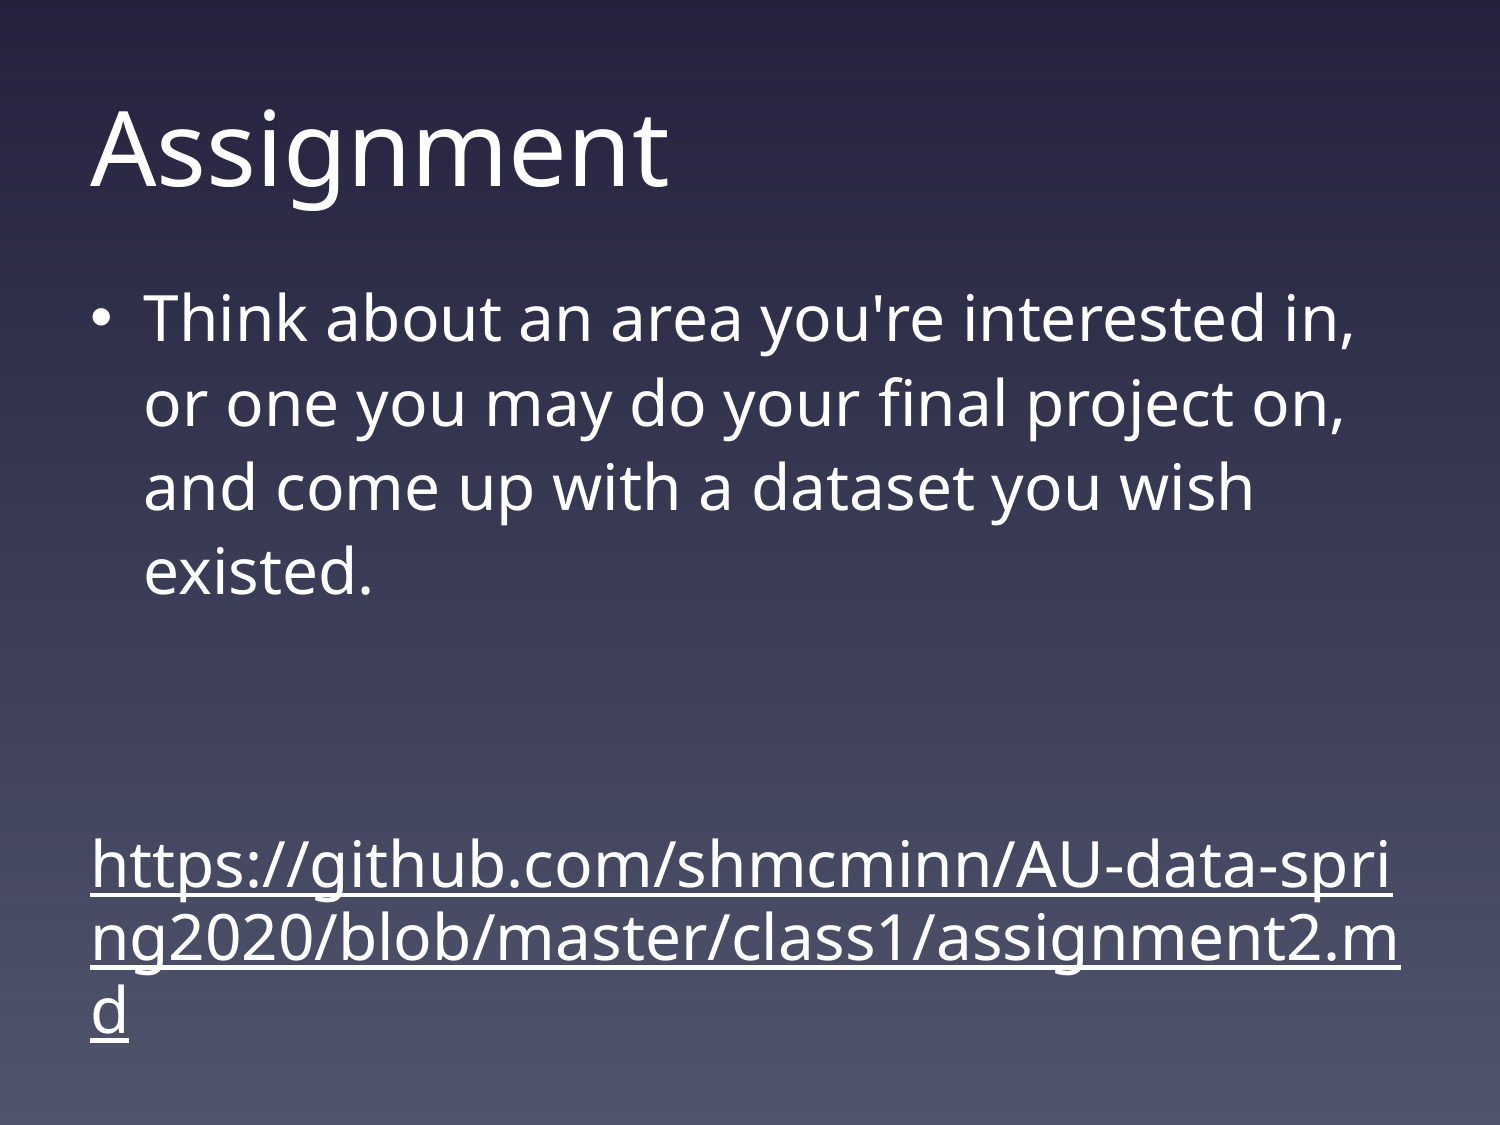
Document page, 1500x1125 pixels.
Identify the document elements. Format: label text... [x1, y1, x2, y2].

title Assignment [75, 75, 1425, 262]
list Think about an area you're interested in, or one you may do your final project on, and come up with a dataset you wish existed. https://github.com/shmcminn/AU-data-spring2020/blob/master/class1/assignment2.md [75, 262, 1425, 1005]
